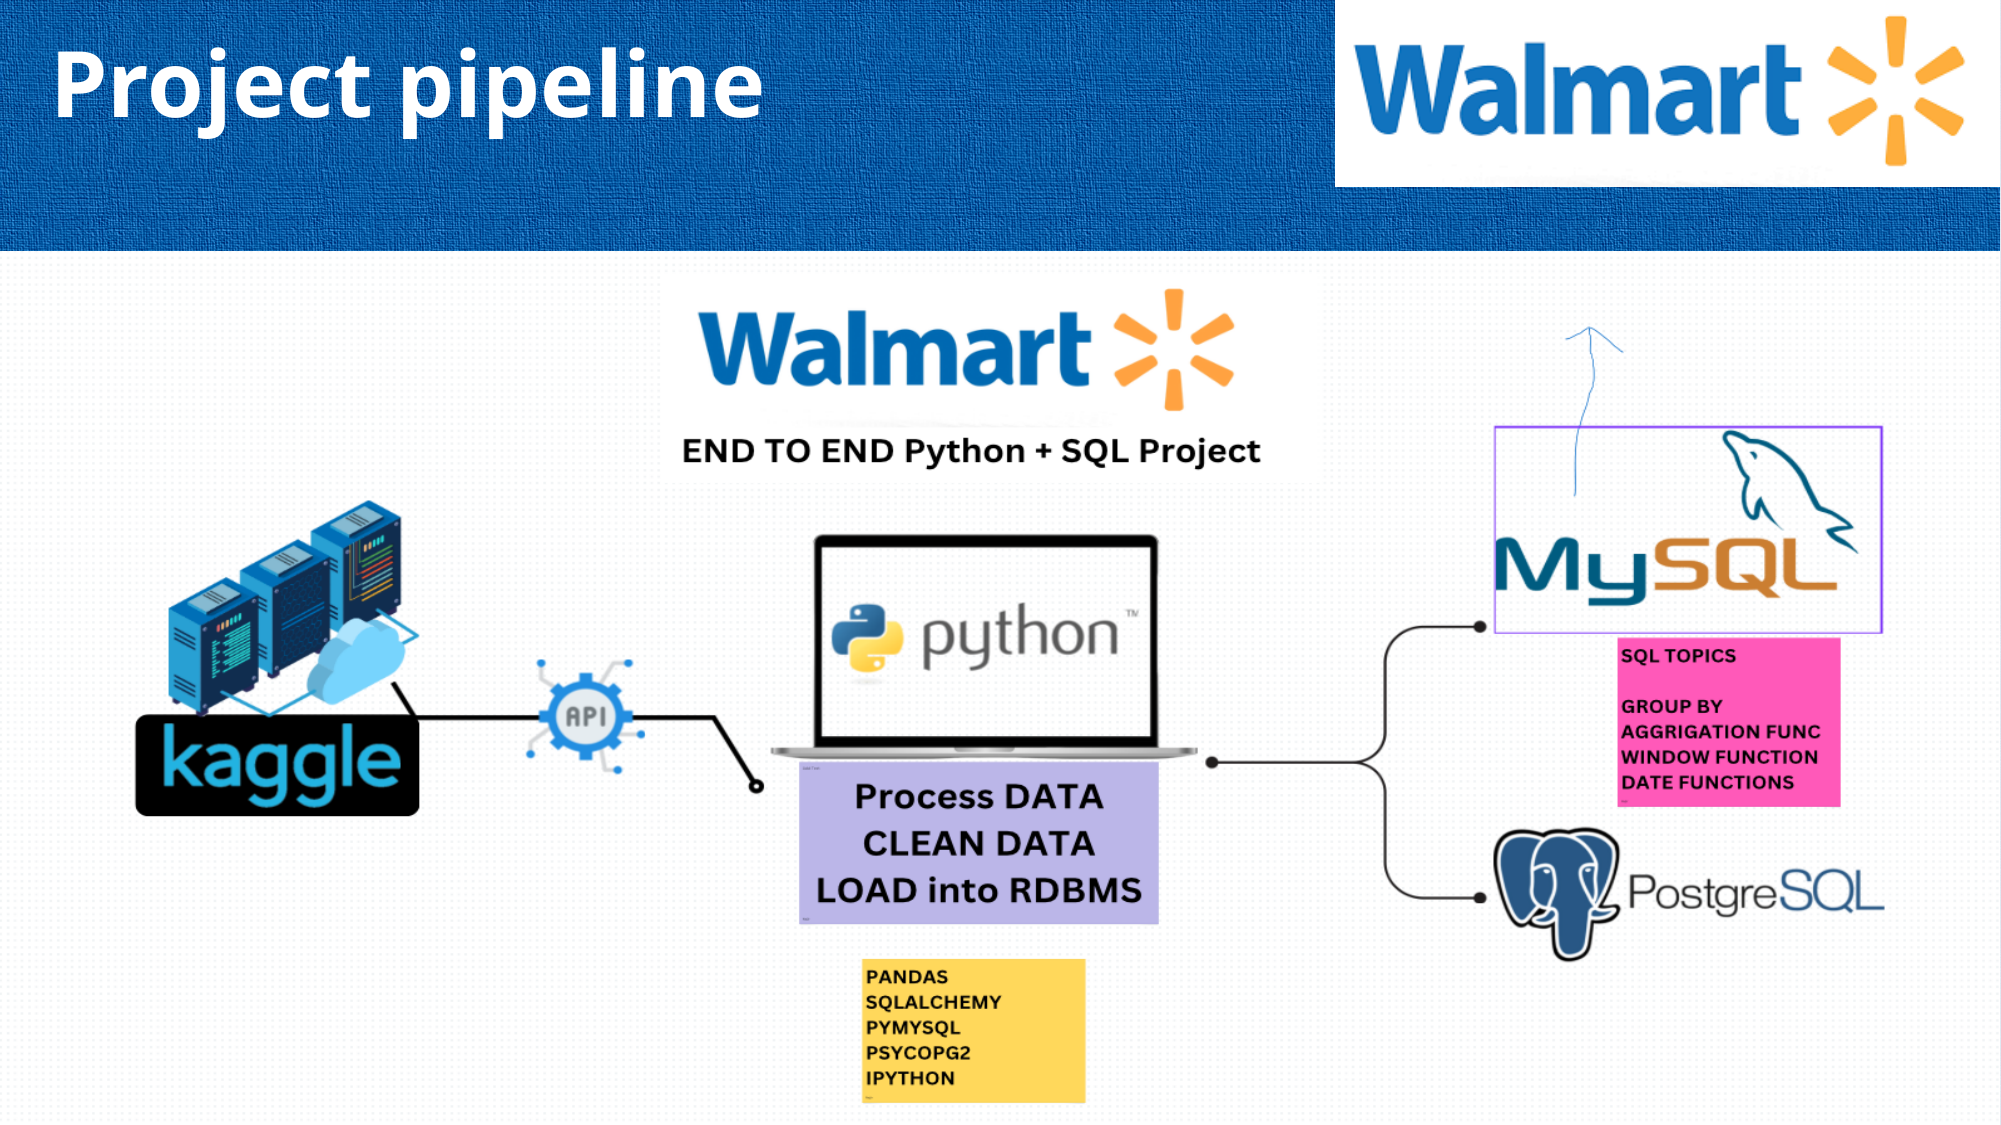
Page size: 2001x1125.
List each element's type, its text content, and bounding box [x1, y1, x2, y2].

text_box Project pipeline [35, 18, 890, 244]
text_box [498, 271, 1263, 475]
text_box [1351, 769, 1393, 873]
picture [0, 0, 2001, 1125]
